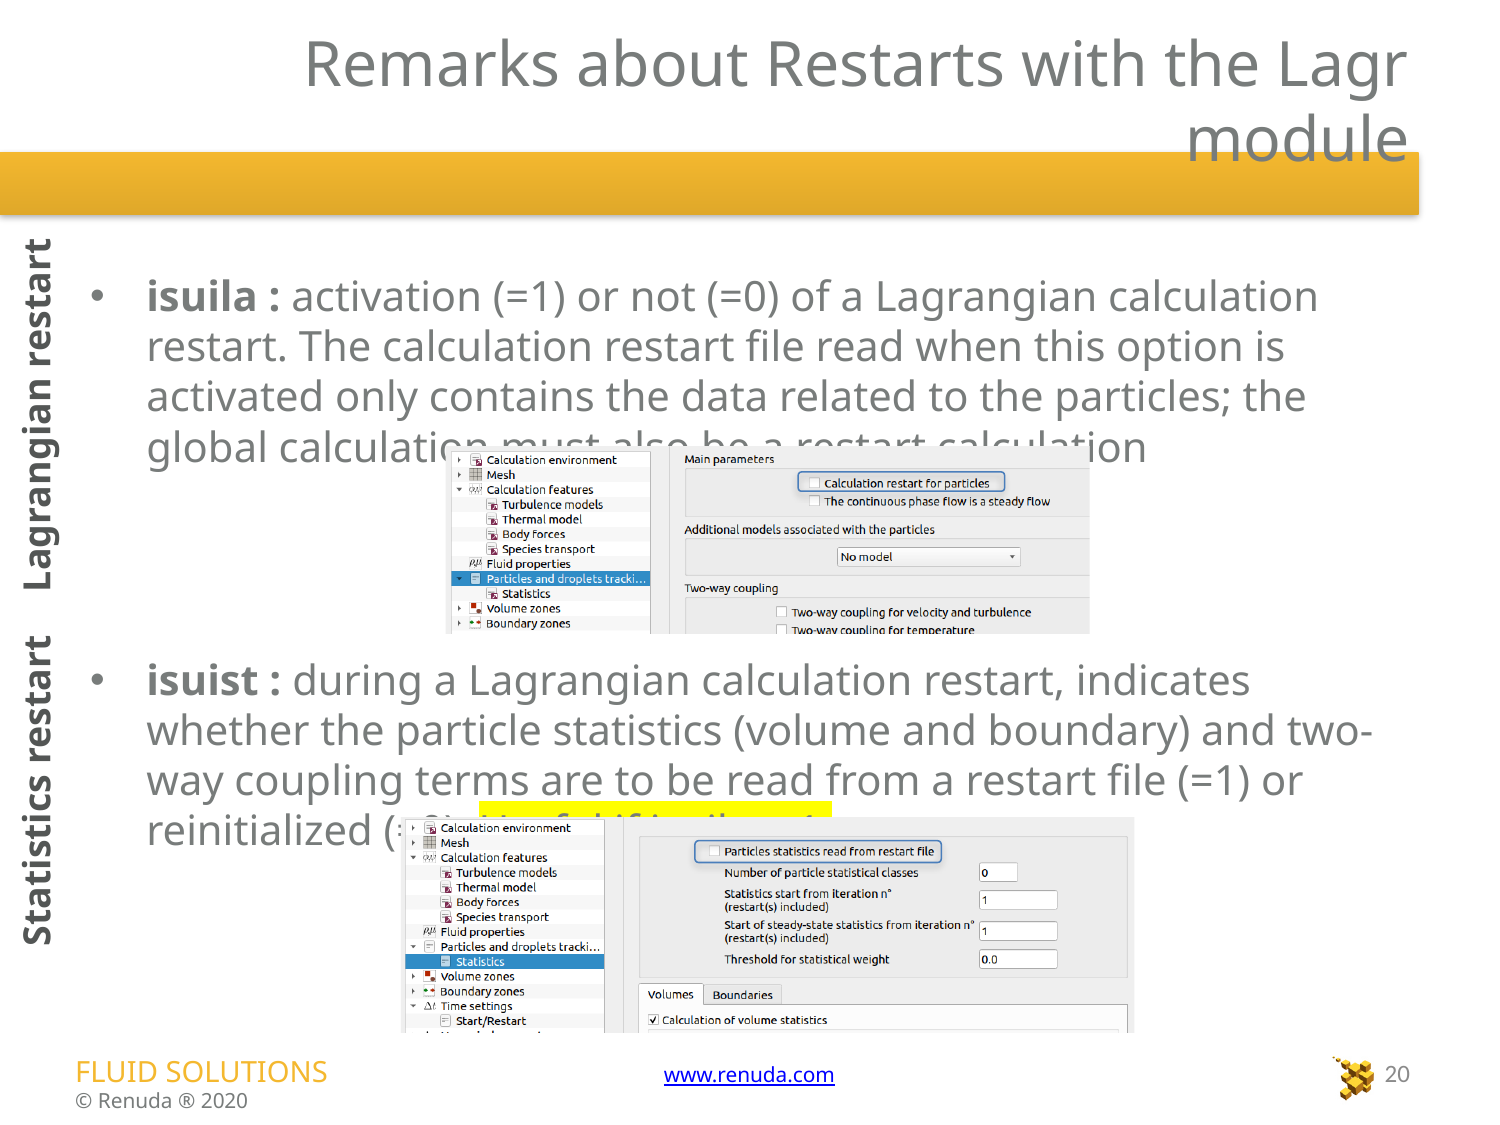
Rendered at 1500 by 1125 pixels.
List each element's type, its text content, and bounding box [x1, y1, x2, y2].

title Remarks about Restarts with the Lagr module [110, 45, 1425, 153]
text_box Statistics restart [0, 811, 111, 962]
slide_number 20 [1074, 1042, 1425, 1103]
picture [400, 817, 1135, 1034]
text_box Lagrangian restart [0, 456, 111, 607]
picture [445, 446, 1090, 634]
list isuila : activation (=1) or not (=0) of a Lagrangian calculation restart. The calculation restart file read when this option is activated only contains the data related to the particles; the global calculation must also be a restart calculation isuist : during a Lagrangian calculation restart, indicates whether the particle statistics (volume and boundary) and two-way coupling terms are to be read from a restart file (=1) or reinitialized (=0). Useful if isuila = 1 [75, 262, 1425, 1005]
